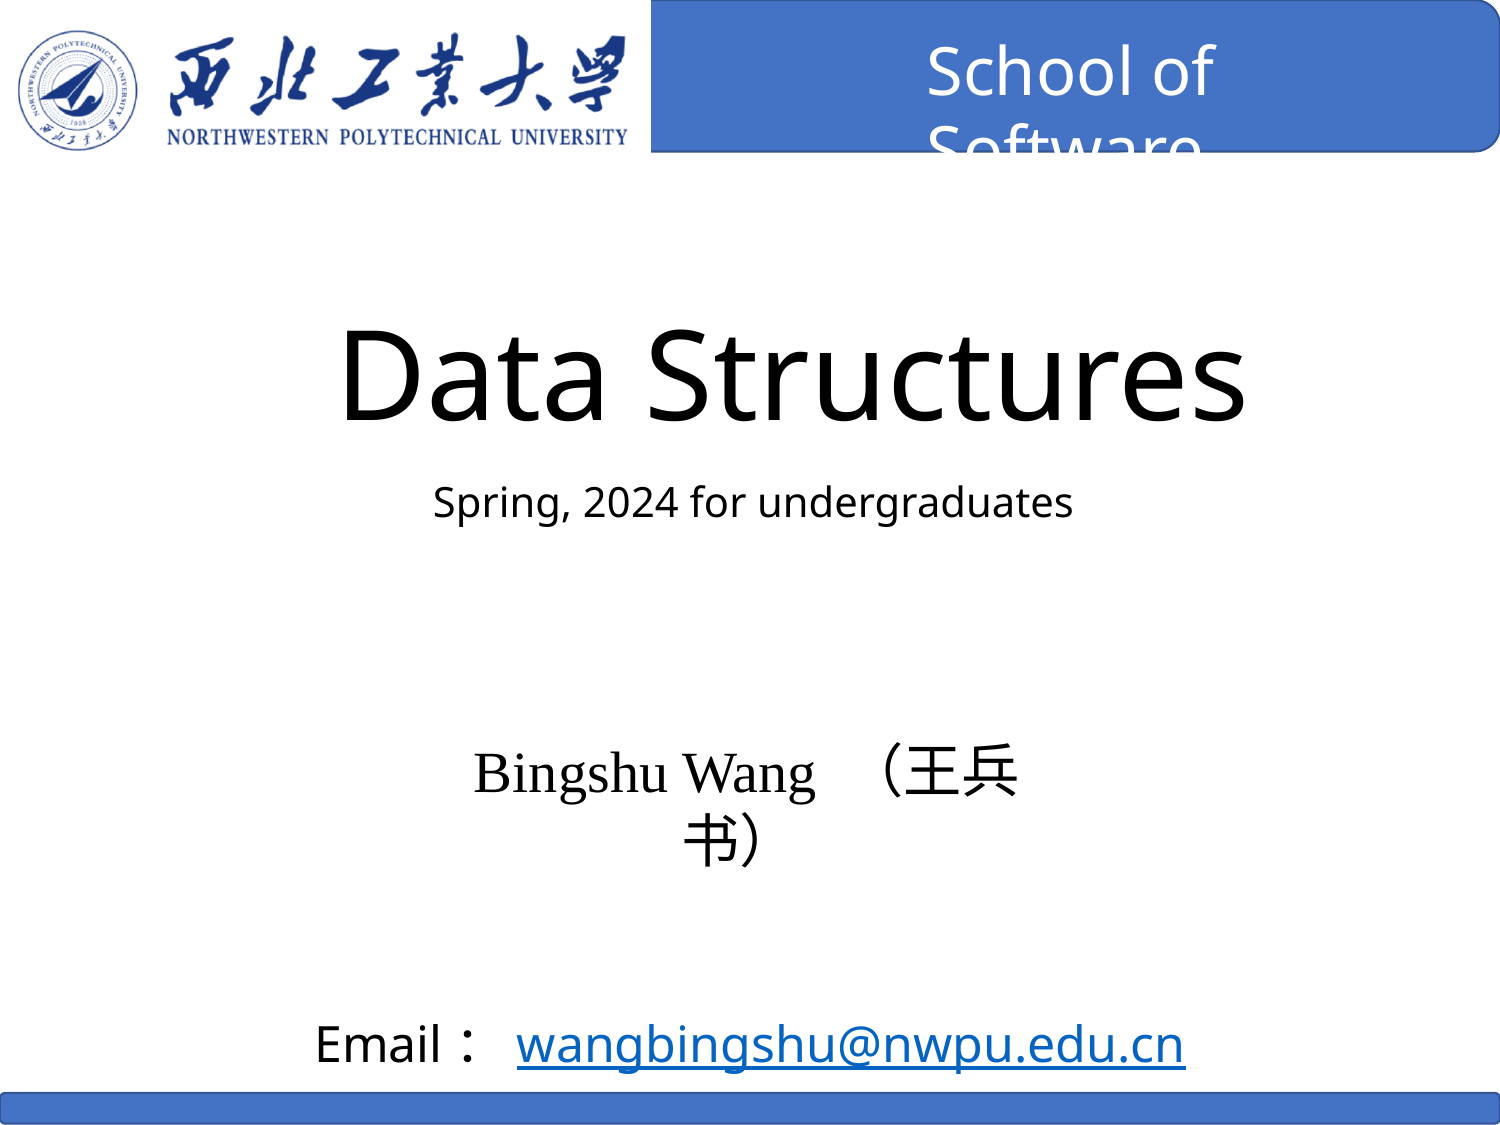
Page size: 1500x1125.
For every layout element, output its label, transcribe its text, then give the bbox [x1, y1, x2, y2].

text_box [0, 1091, 1500, 1125]
text_box Email：wangbingshu@nwpu.edu.cn [299, 1005, 1215, 1089]
text_box School of Software [911, 21, 1500, 196]
text_box [651, 0, 1500, 153]
text_box Bingshu Wang （王兵书） [413, 726, 1065, 882]
text_box Spring, 2024 for undergraduates [418, 468, 1089, 534]
picture [0, 0, 651, 168]
text_box Data Structures [320, 287, 1265, 453]
